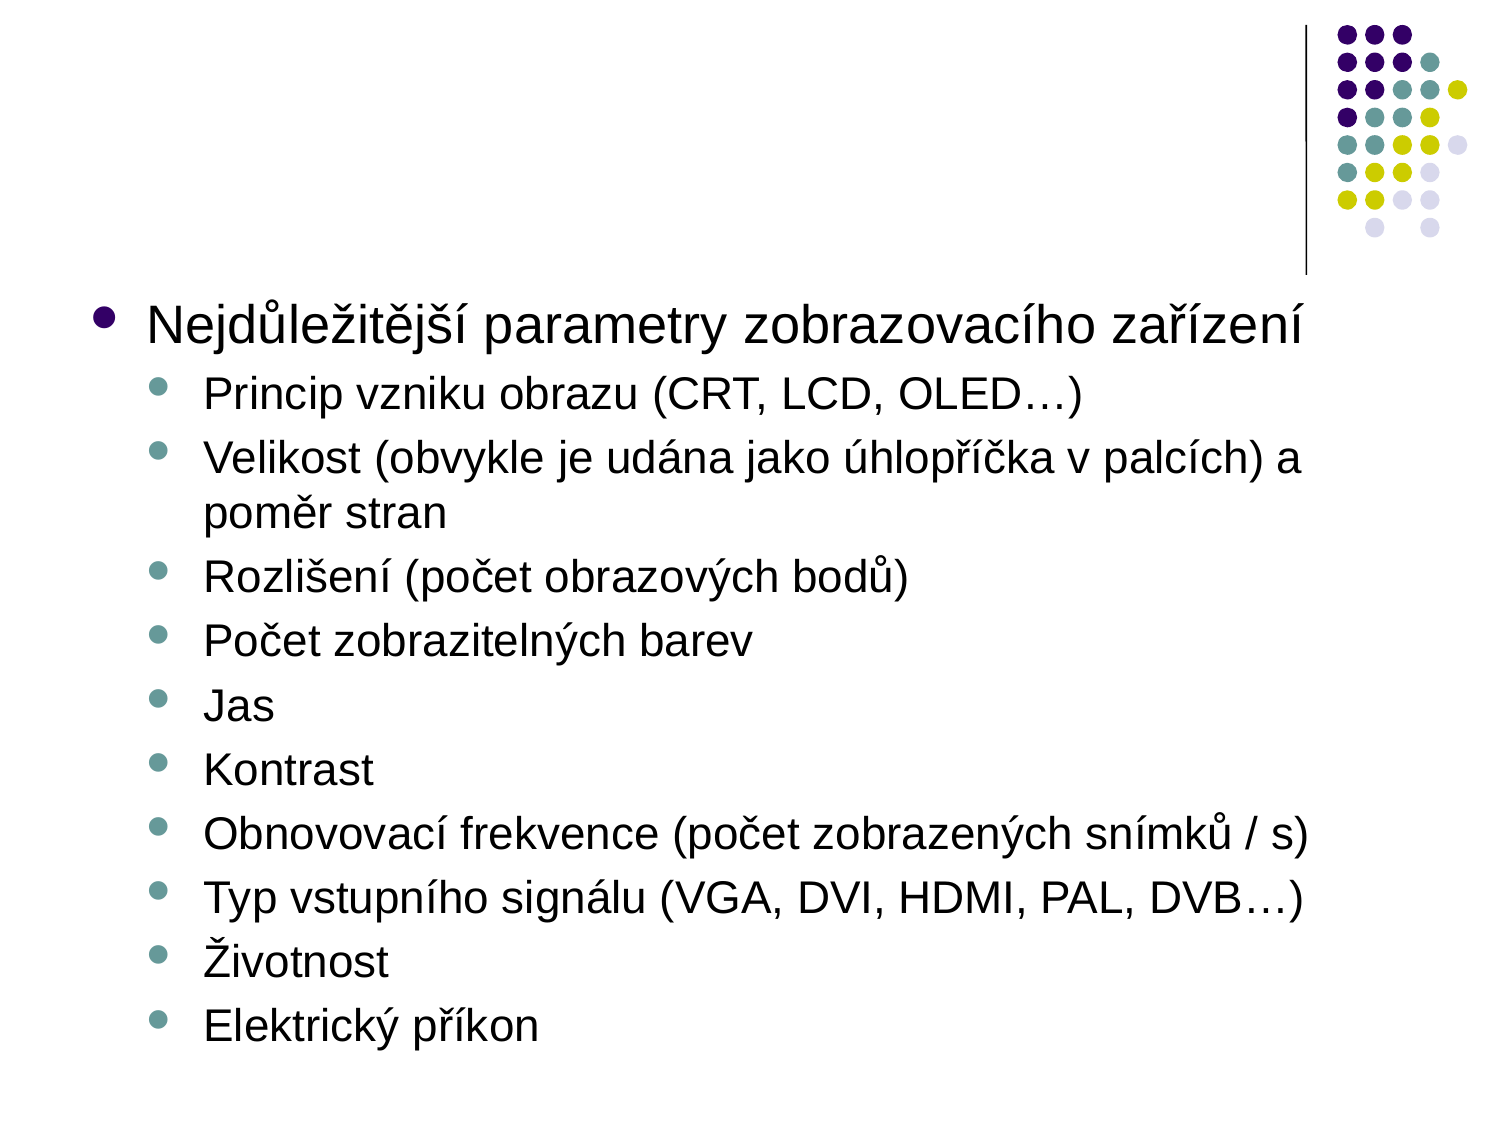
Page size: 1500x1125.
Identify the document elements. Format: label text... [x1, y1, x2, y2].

list Nejdůležitější parametry zobrazovacího zařízení Princip vzniku obrazu (CRT, LCD, OLED…) Velikost (obvykle je udána jako úhlopříčka v palcích) a poměr stran Rozlišení (počet obrazových bodů) Počet zobrazitelných barev Jas Kontrast Obnovovací frekvence (počet zobrazených snímků / s) Typ vstupního signálu (VGA, DVI, HDMI, PAL, DVB…) Životnost Elektrický příkon [75, 282, 1425, 1006]
